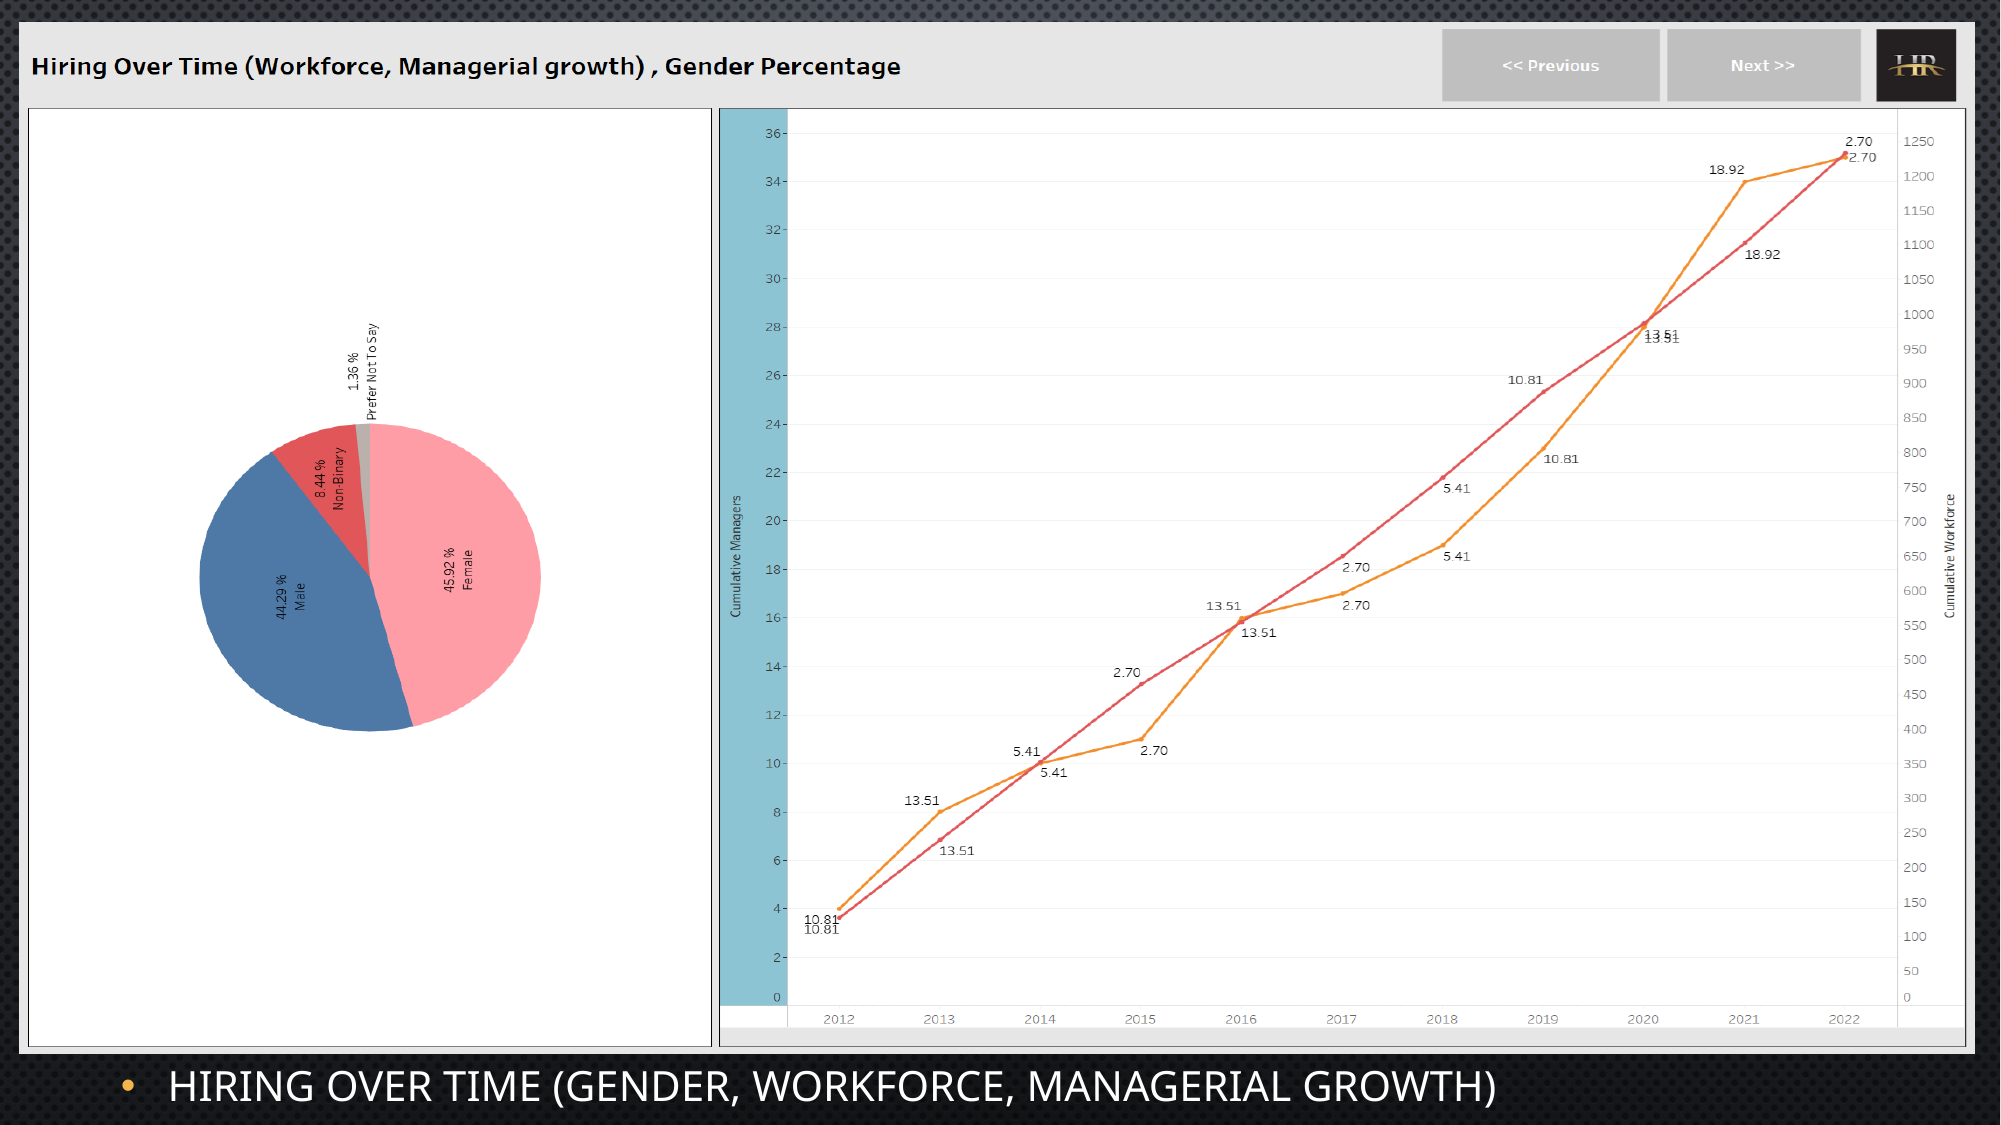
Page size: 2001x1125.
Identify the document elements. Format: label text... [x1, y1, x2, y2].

text_box Hiring Over Time (Gender, Workforce, Managerial growth) [105, 1064, 1895, 1106]
picture [18, 22, 1975, 1054]
